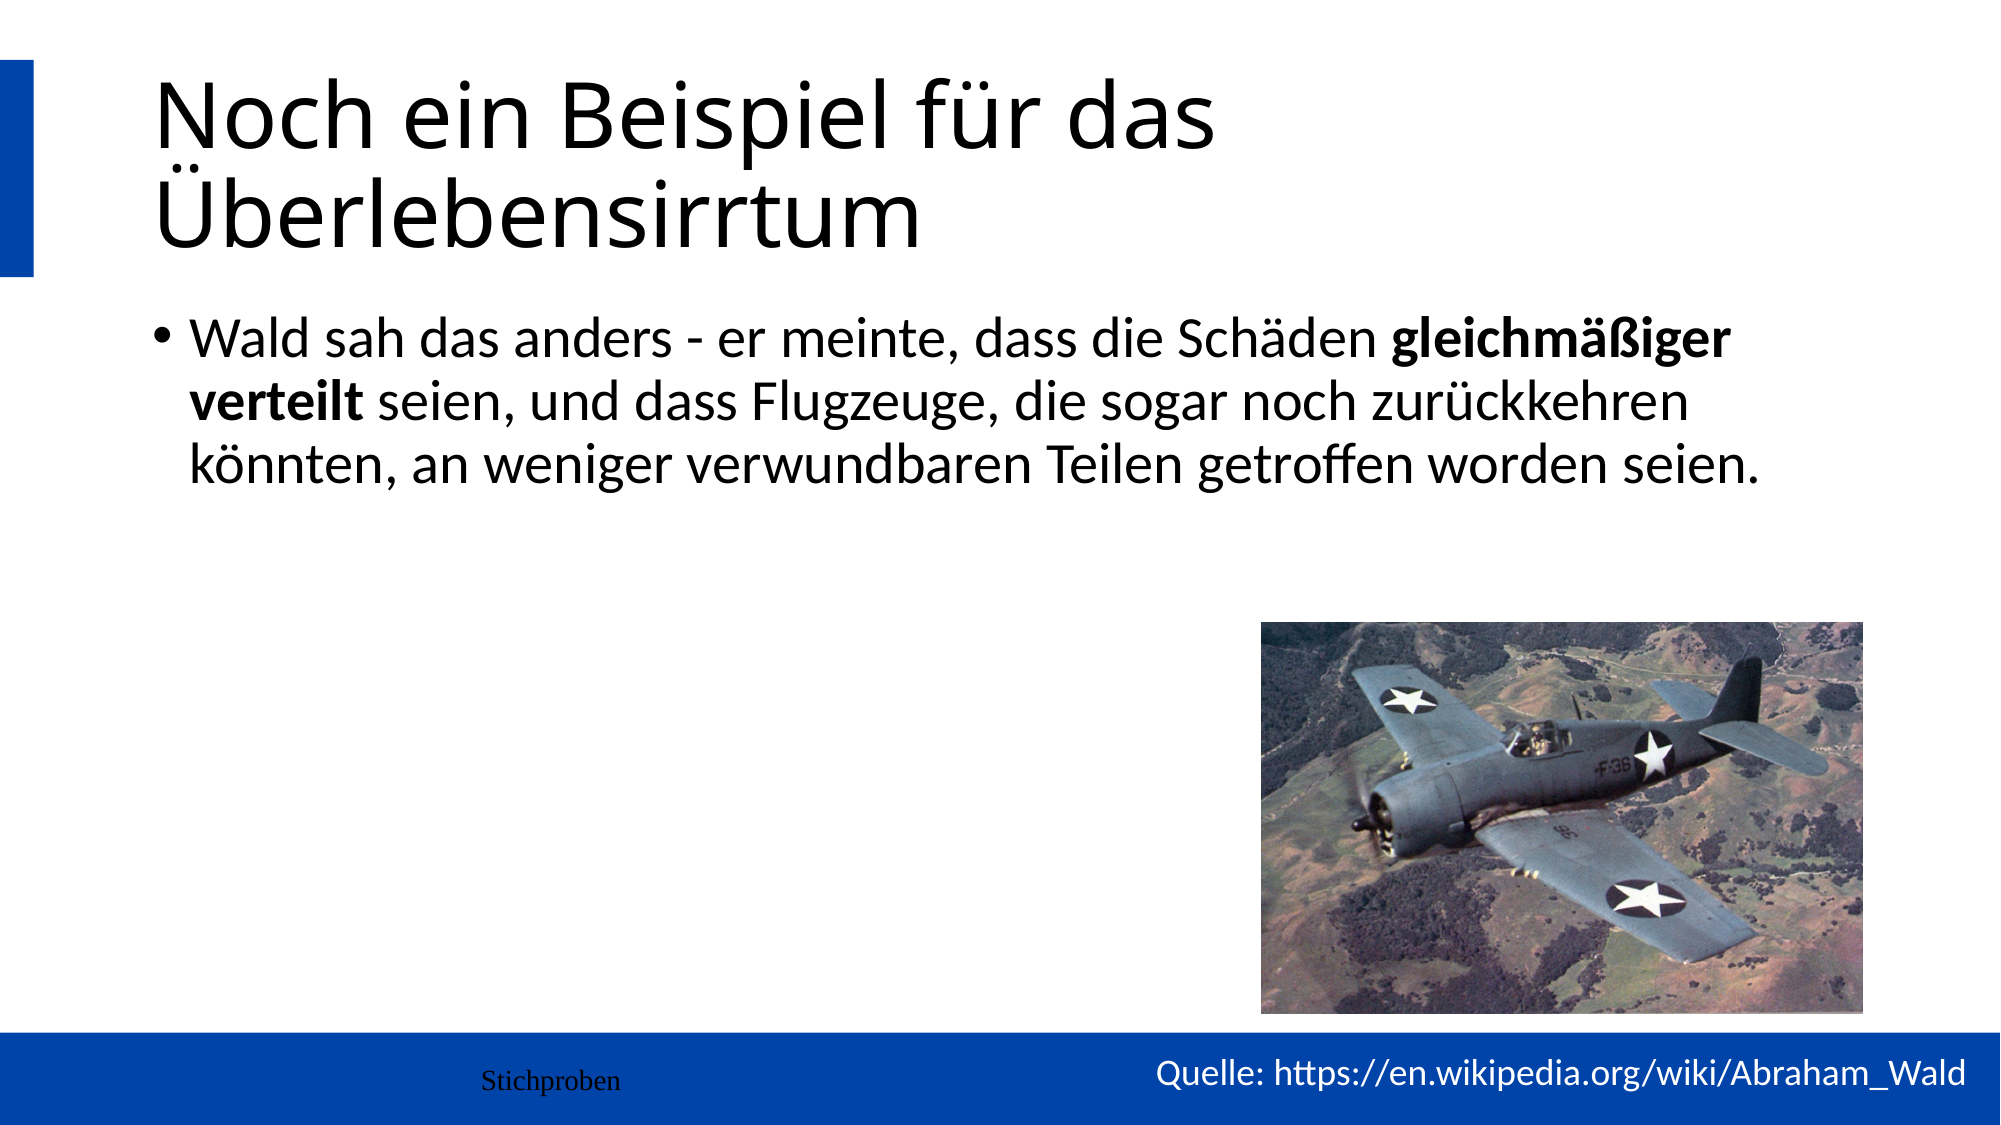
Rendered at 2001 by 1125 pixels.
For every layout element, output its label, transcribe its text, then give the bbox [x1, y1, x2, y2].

footer Stichproben [31, 1048, 1071, 1109]
list Wald sah das anders - er meinte, dass die Schäden gleichmäßiger verteilt seien, und dass Flugzeuge, die sogar noch zurückkehren könnten, an weniger verwundbaren Teilen getroffen worden seien. [137, 299, 1863, 1014]
picture [1260, 622, 1863, 1014]
text_box Quelle: https://en.wikipedia.org/wiki/Abraham_Wald [1141, 1040, 1983, 1100]
title Noch ein Beispiel für das Überlebensirrtum [137, 59, 1863, 278]
